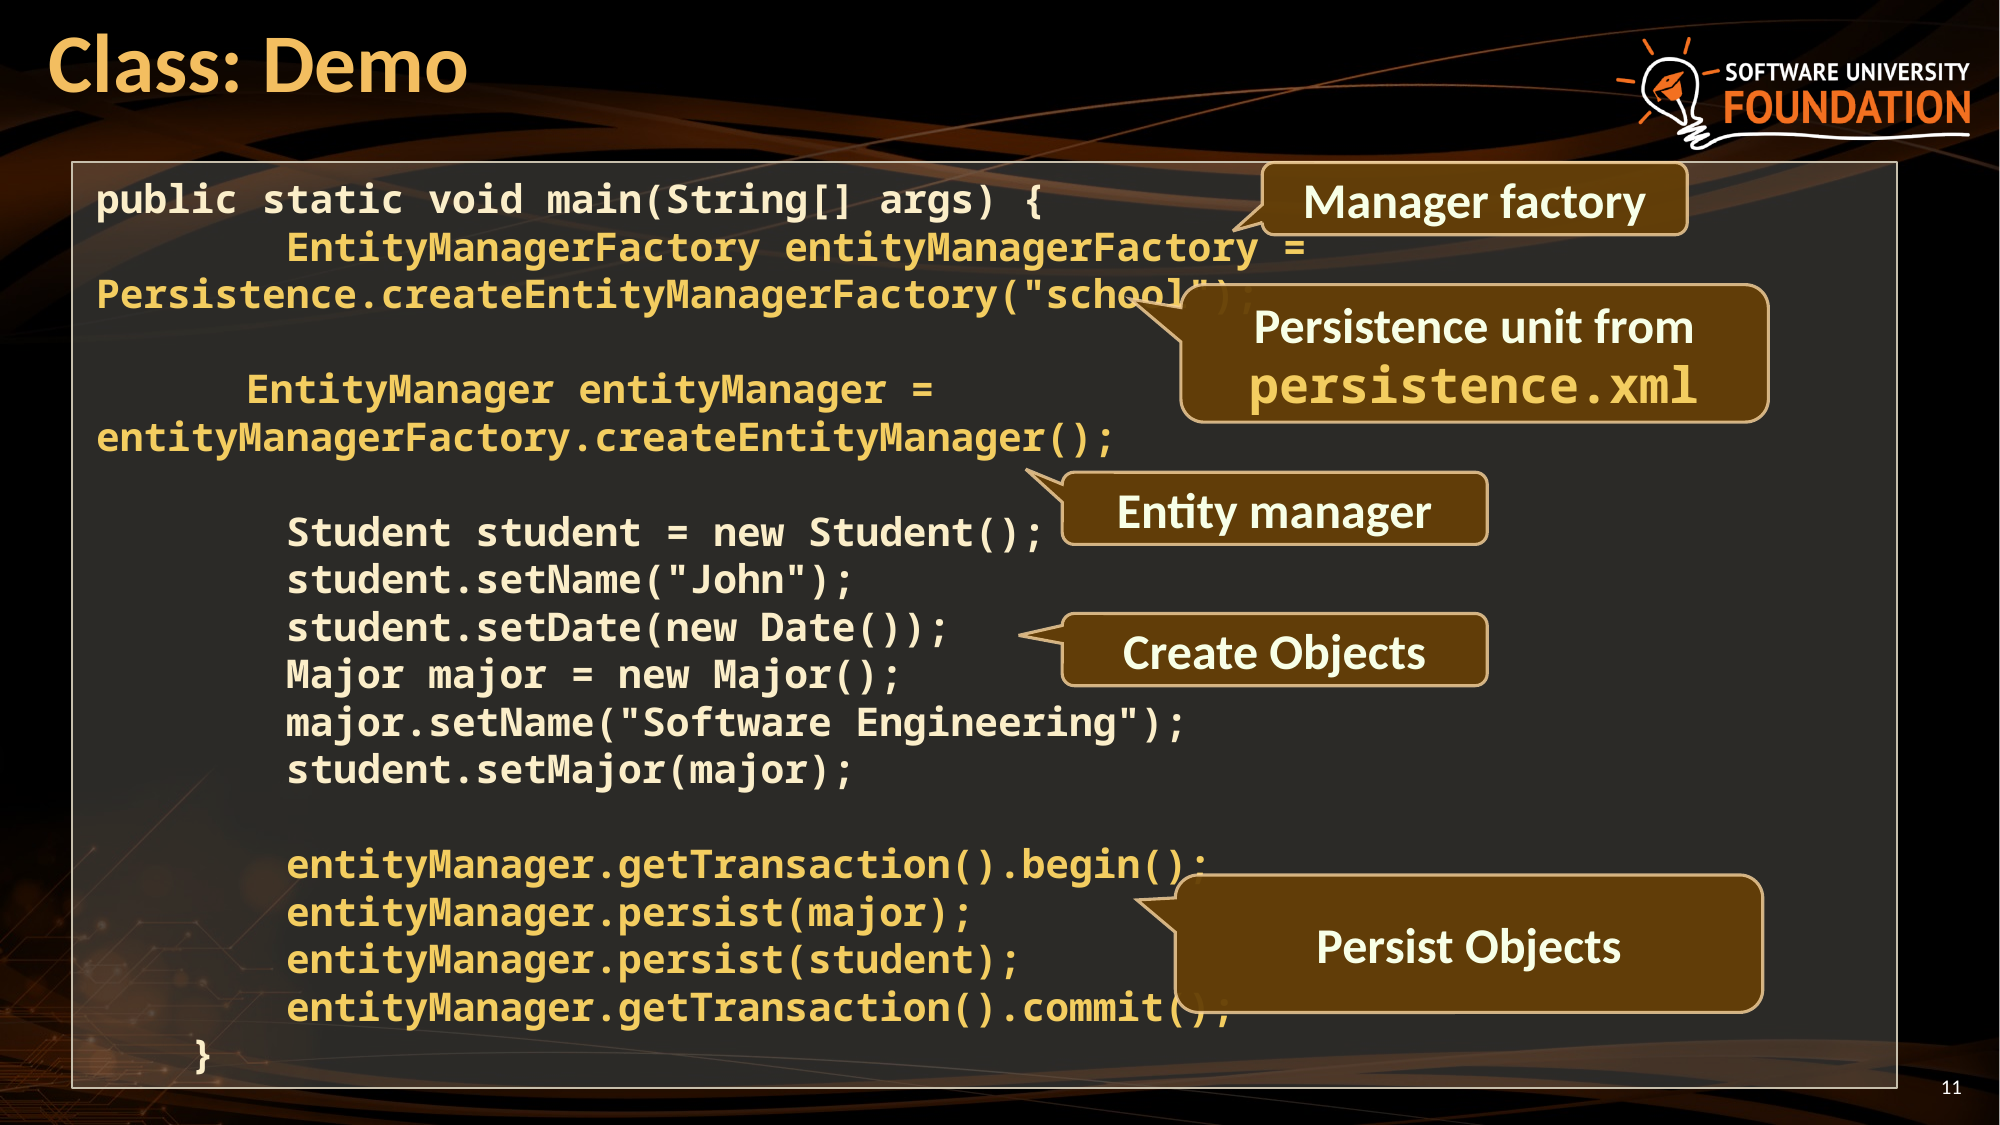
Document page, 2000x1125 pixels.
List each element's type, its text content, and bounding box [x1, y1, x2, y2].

text_box Manager factory [1232, 161, 1689, 236]
text_box Create Objects [1018, 612, 1489, 687]
picture [0, 0, 2000, 1125]
text_box Entity manager [1025, 468, 1489, 546]
slide_number 11 [1897, 1070, 1968, 1103]
text_box Persist Objects [1134, 873, 1764, 1014]
text_box public static void main(String[] args) { EntityManagerFactory entityManagerFactory = Persistence.createEntityManagerFactory("school"); EntityManager entityManager = entityManagerFactory.createEntityManager(); Student student = new Student(); student.setName("John"); student.setDate(new Date()); Major major = new Major(); major.setName("Software Engineering"); student.setMajor(major); entityManager.getTransaction().begin(); entityManager.persist(major); entityManager.persist(student); entityManager.getTransaction().commit(); } [72, 162, 1898, 1089]
title Class: Demo [30, 6, 1600, 125]
text_box Persistence unit from persistence.xml [1126, 283, 1770, 424]
